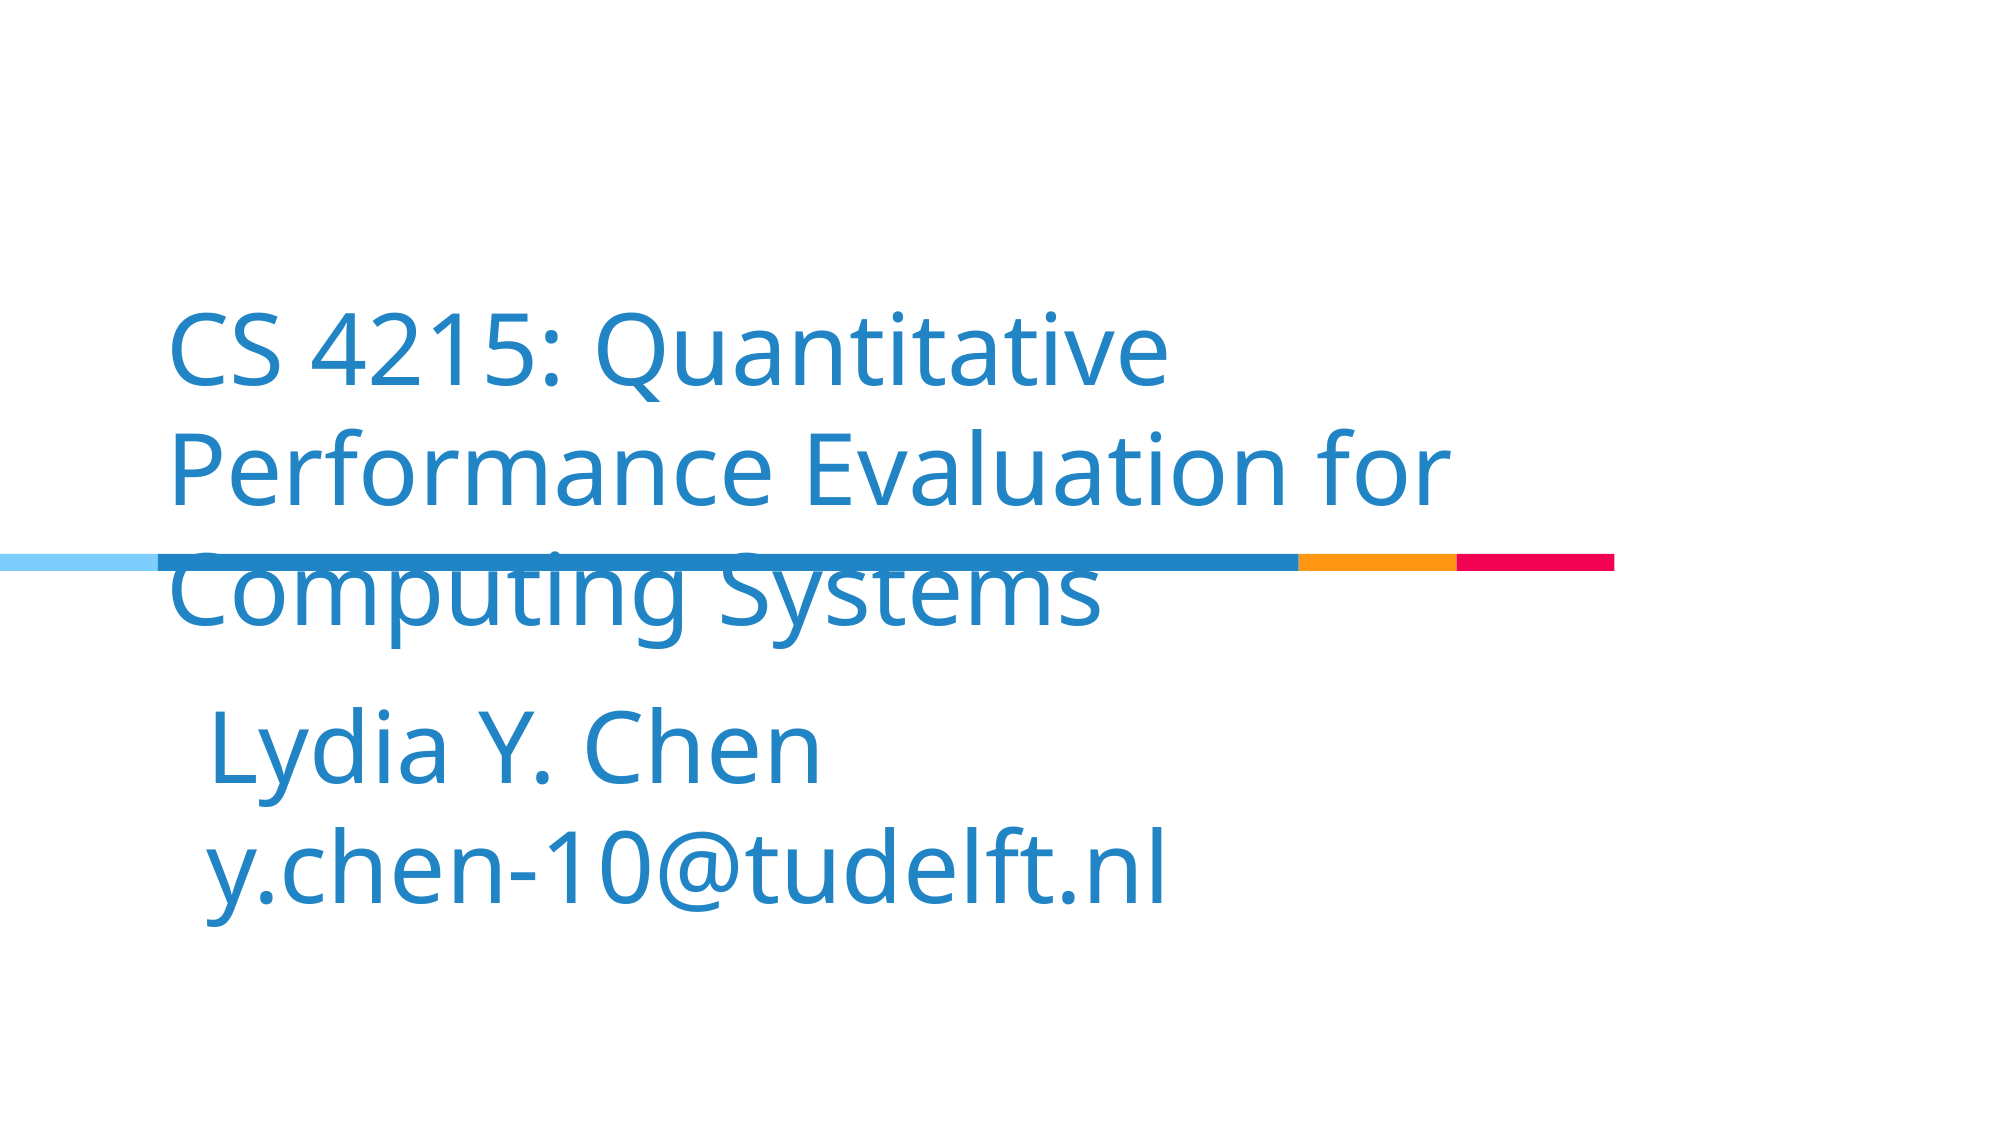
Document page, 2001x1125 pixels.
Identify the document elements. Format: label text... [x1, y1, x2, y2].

text_box Lydia Y. Chen y.chen-10@tudelft.nl [191, 668, 1279, 923]
title CS 4215: Quantitative Performance Evaluation for Computing Systems [151, 270, 1818, 525]
